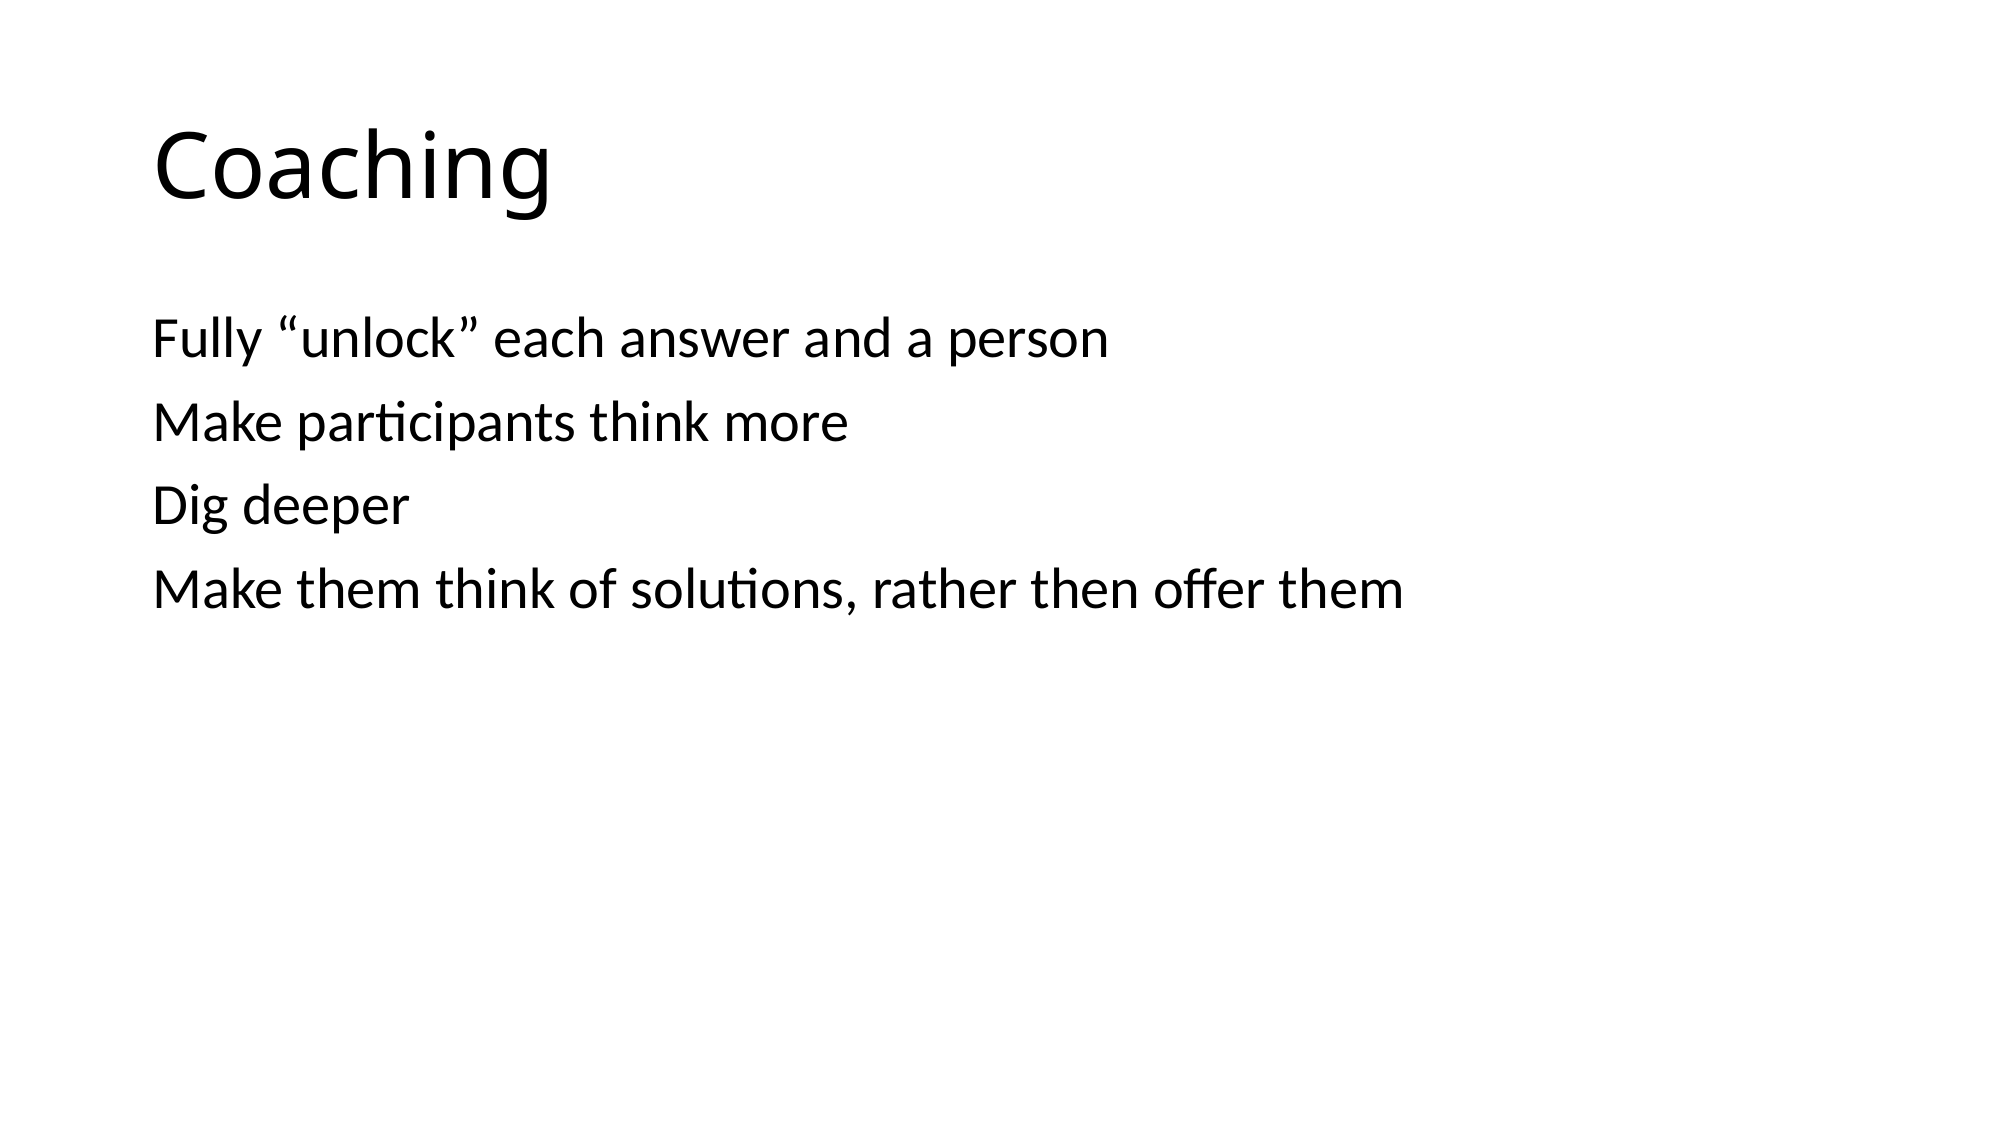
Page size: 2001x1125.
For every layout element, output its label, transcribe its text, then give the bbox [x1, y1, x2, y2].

list Fully “unlock” each answer and a person Make participants think more Dig deeper Make them think of solutions, rather then offer them [137, 299, 1863, 1014]
title Coaching [137, 59, 1863, 278]
